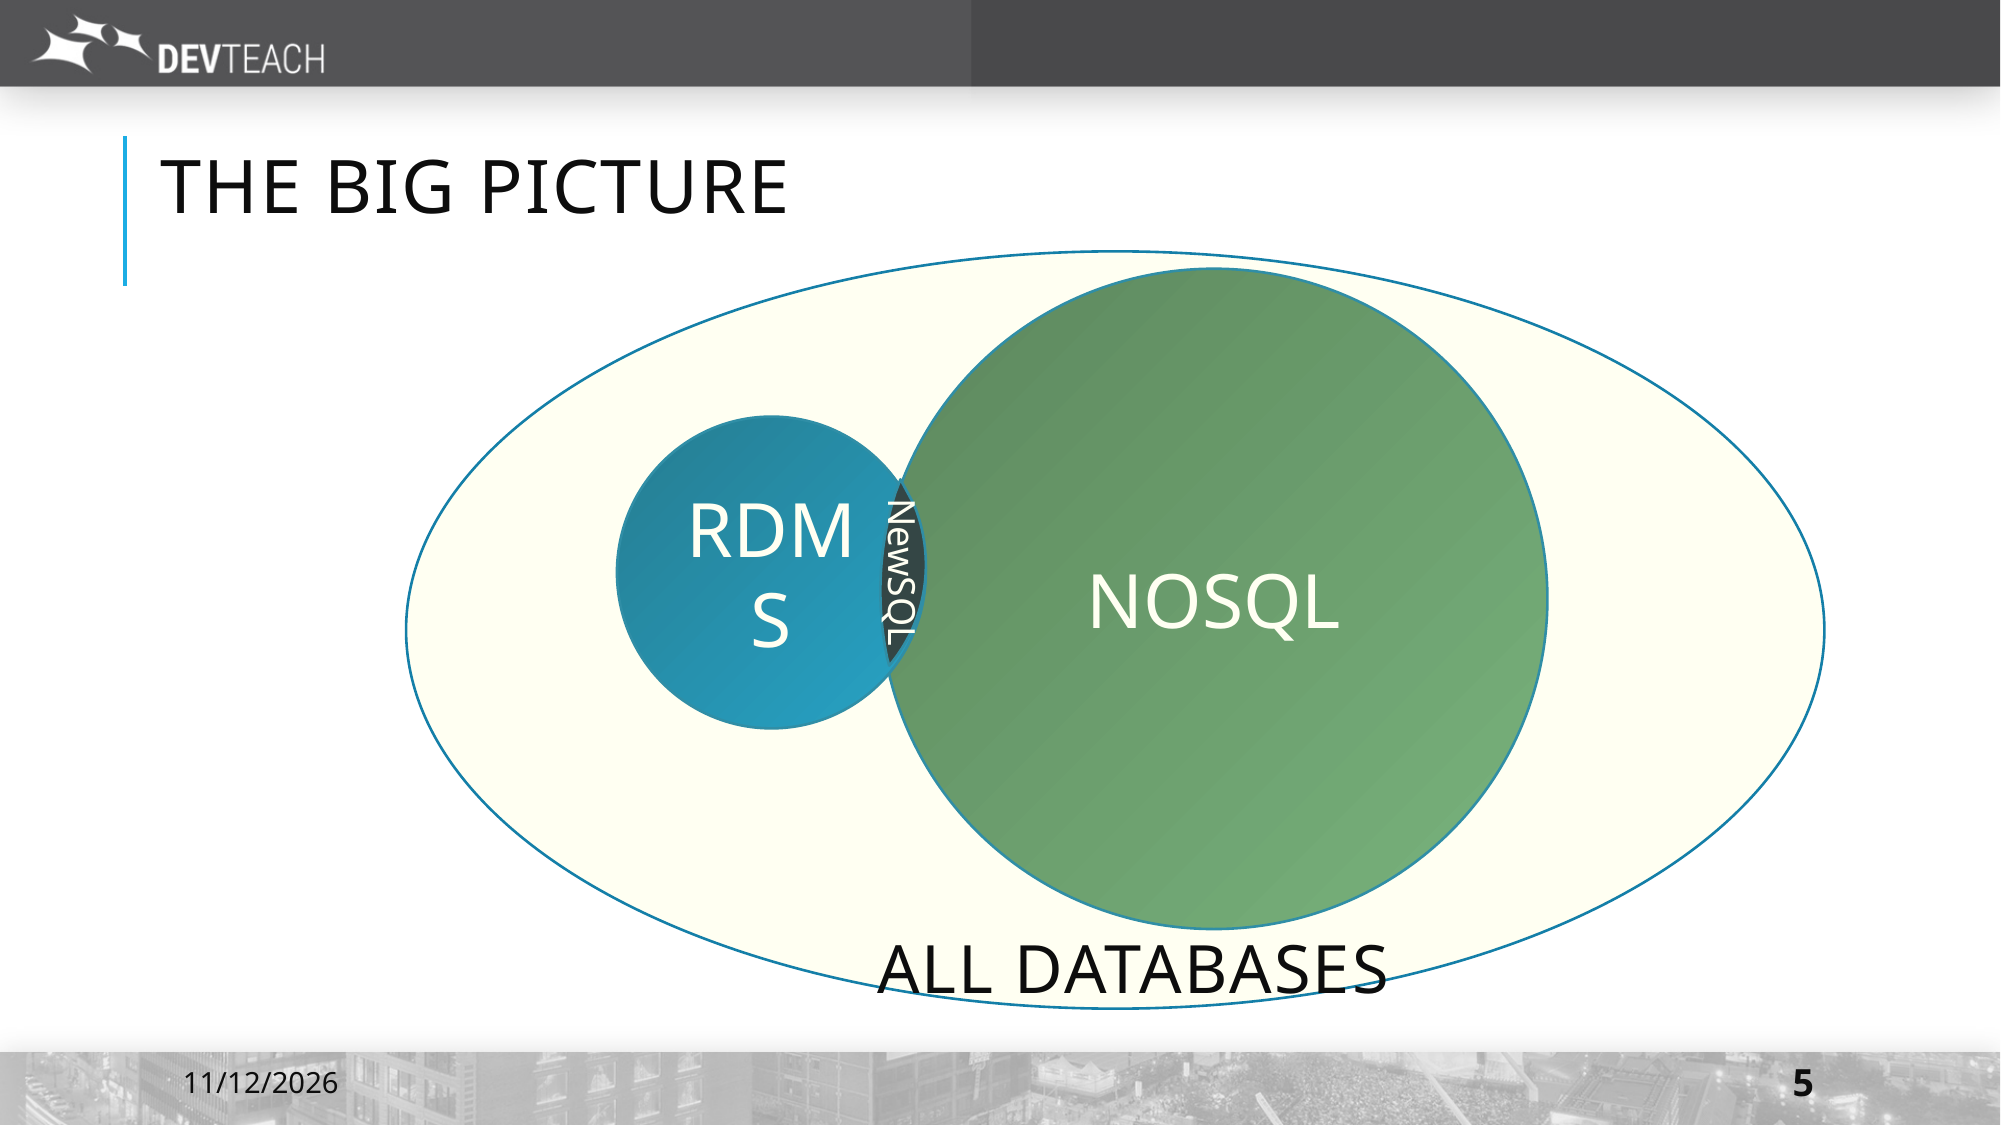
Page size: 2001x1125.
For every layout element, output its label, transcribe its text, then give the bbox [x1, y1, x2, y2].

slide_number 5 [1777, 1061, 1938, 1107]
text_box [405, 251, 1825, 1016]
picture [0, 0, 2001, 1125]
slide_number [168, 1061, 522, 1107]
title THE BIG PICTURE [145, 133, 821, 252]
